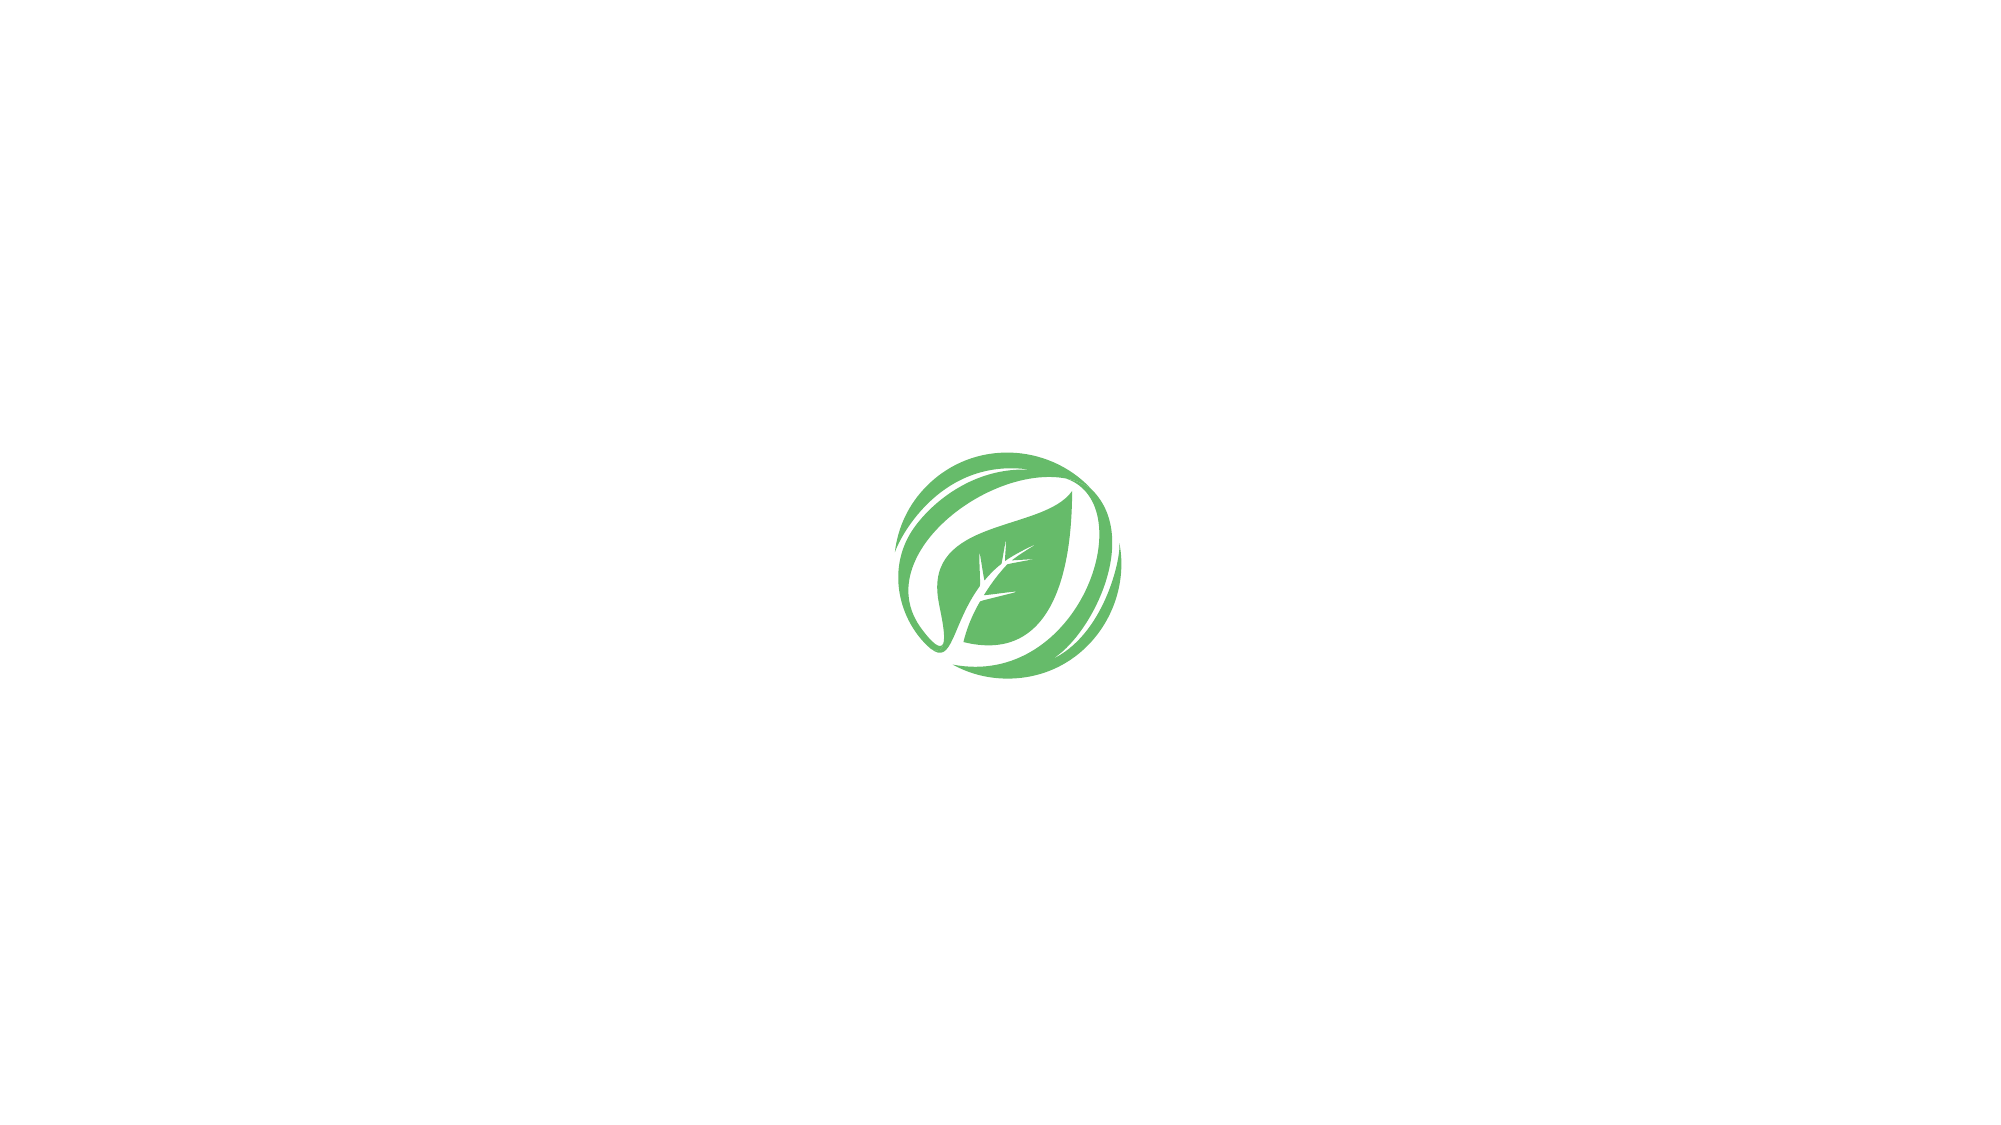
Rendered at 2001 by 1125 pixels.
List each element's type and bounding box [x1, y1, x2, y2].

text_box [860, 438, 1143, 689]
